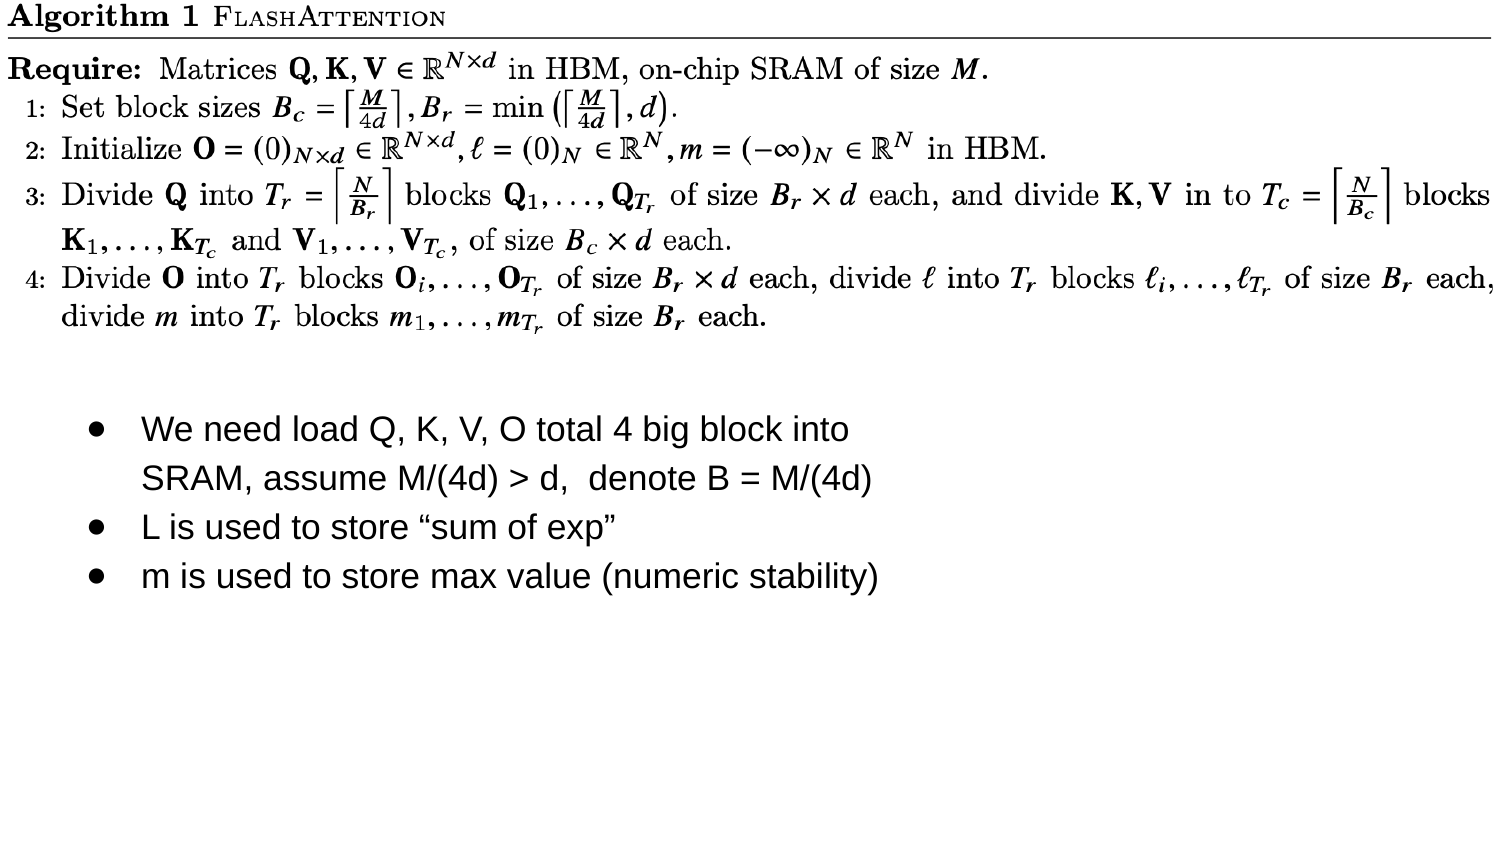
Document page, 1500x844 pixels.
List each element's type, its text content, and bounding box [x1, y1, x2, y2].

list We need load Q, K, V, O total 4 big block into SRAM, assume M/(4d) > d, denote B = M/(4d) L is used to store “sum of exp” m is used to store max value (numeric stability) [51, 384, 905, 762]
picture [0, 0, 1500, 338]
